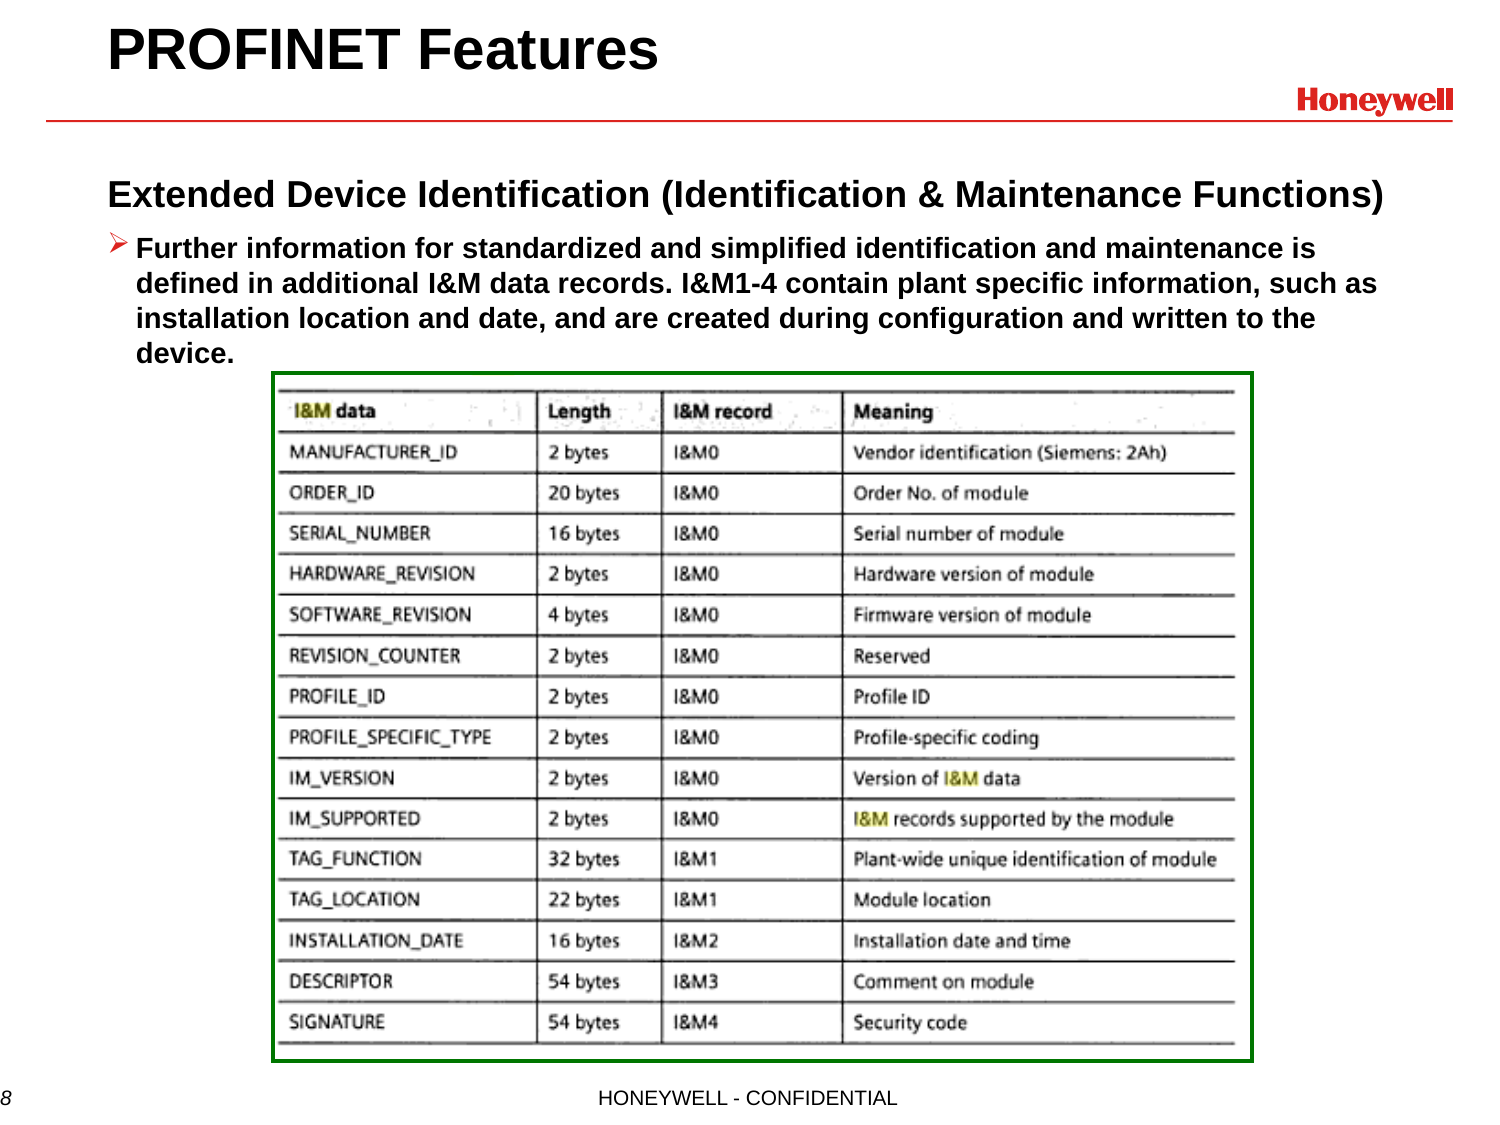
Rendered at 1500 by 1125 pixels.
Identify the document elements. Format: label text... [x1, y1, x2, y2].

picture [274, 374, 1251, 1060]
list Extended Device Identification (Identification & Maintenance Functions) Further information for standardized and simplified identification and maintenance is defined in additional I&M data records. I&M1-4 contain plant specific information, such as installation location and date, and are created during configuration and written to the device. [91, 162, 1405, 989]
title PROFINET Features [91, 16, 1405, 95]
